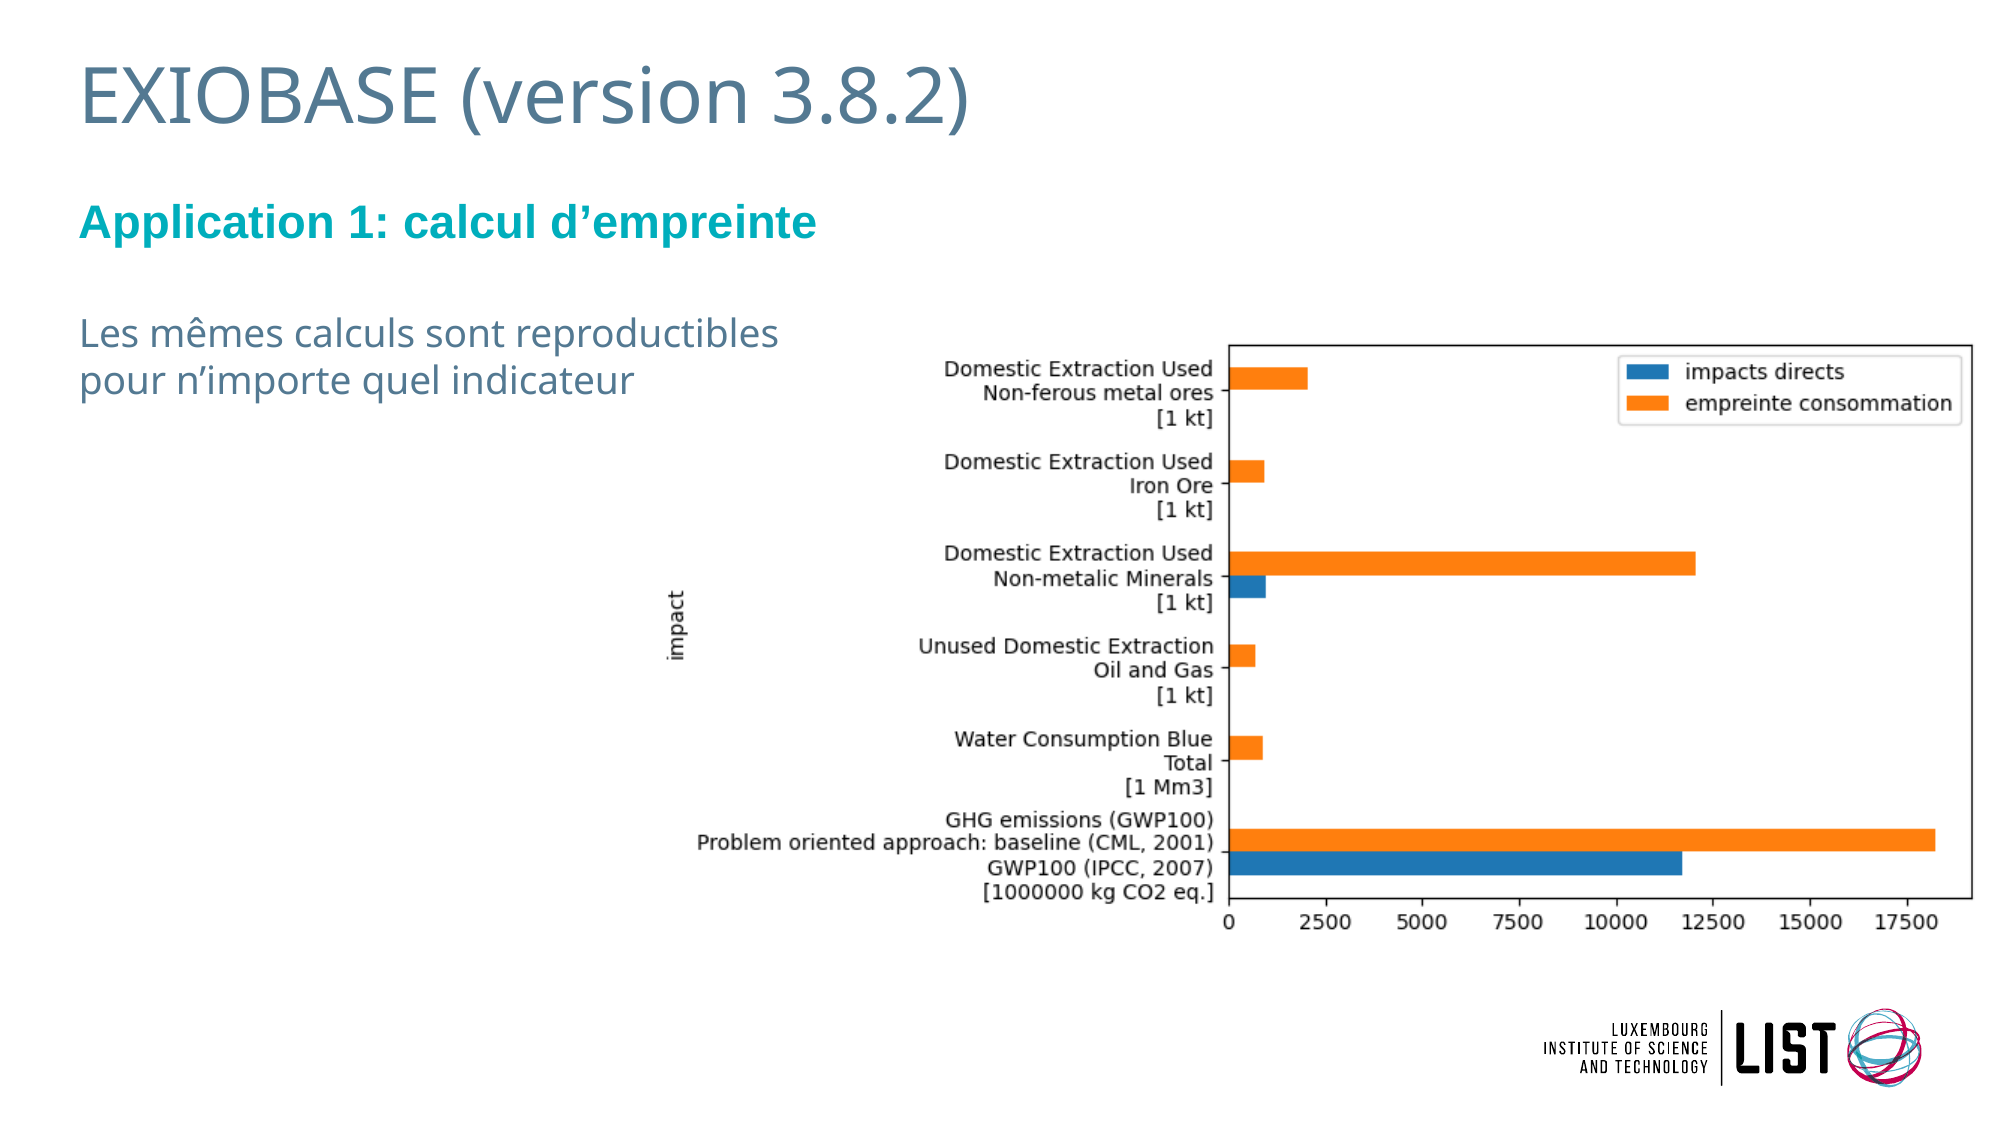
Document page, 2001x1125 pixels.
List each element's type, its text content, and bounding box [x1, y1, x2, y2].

list Les mêmes calculs sont reproductibles pour n’importe quel indicateur [78, 308, 786, 971]
picture [651, 329, 1985, 949]
list Application 1: calcul d’empreinte [78, 200, 1922, 256]
title EXIOBASE (version 3.8.2) [78, 60, 1922, 200]
